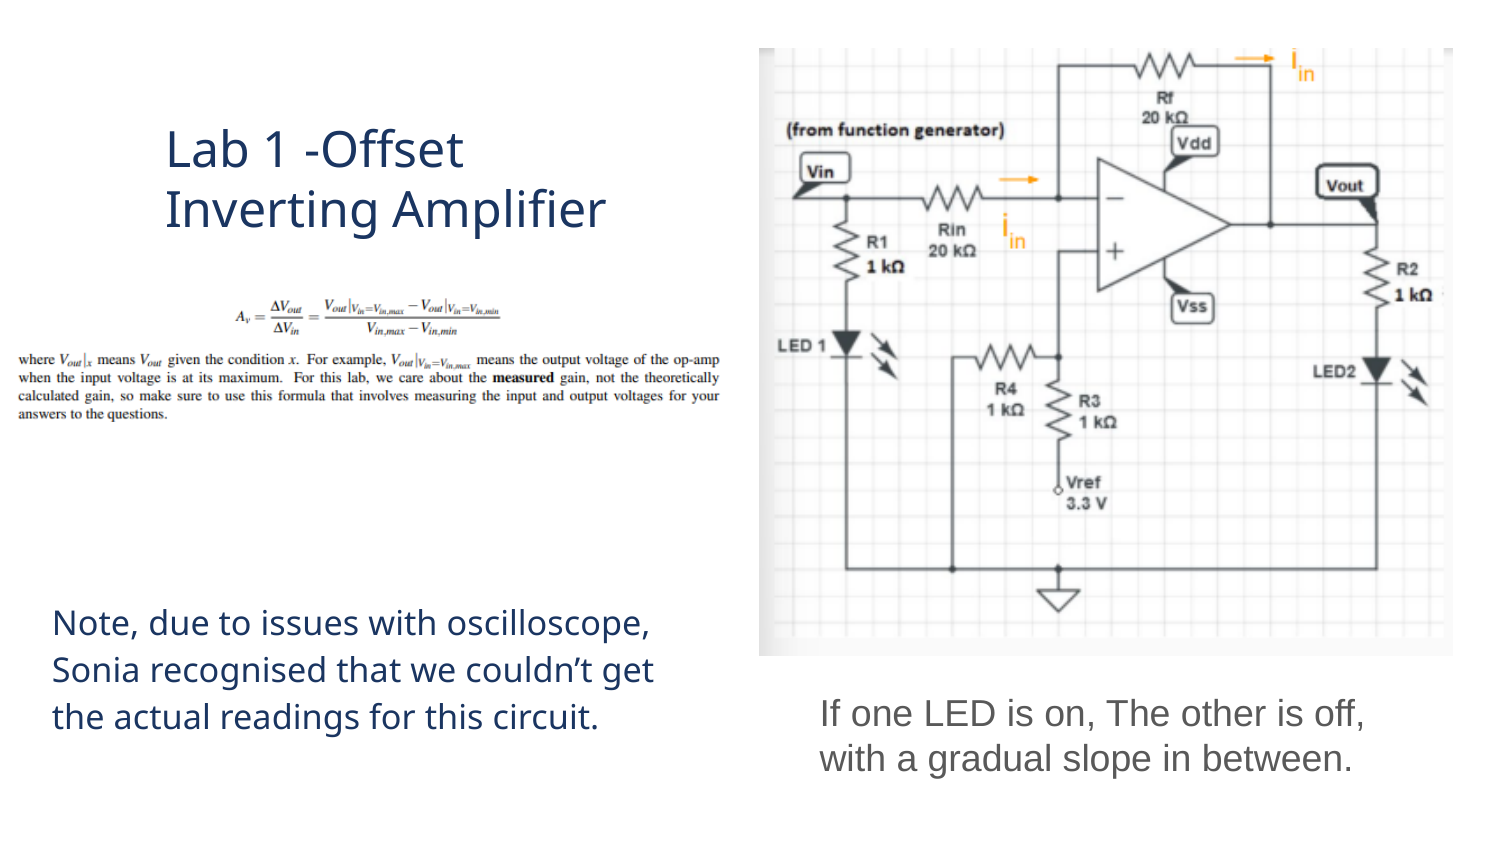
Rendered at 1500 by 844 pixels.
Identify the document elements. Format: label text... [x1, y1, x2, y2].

list Note, due to issues with oscilloscope, Sonia recognised that we couldn’t get the actual readings for this circuit. [36, 579, 692, 755]
picture [0, 287, 743, 439]
picture [759, 0, 1500, 844]
title Lab 1 -Offset Inverting Amplifier [150, 102, 661, 277]
text_box If one LED is on, The other is off, with a gradual slope in between. [804, 673, 891, 777]
